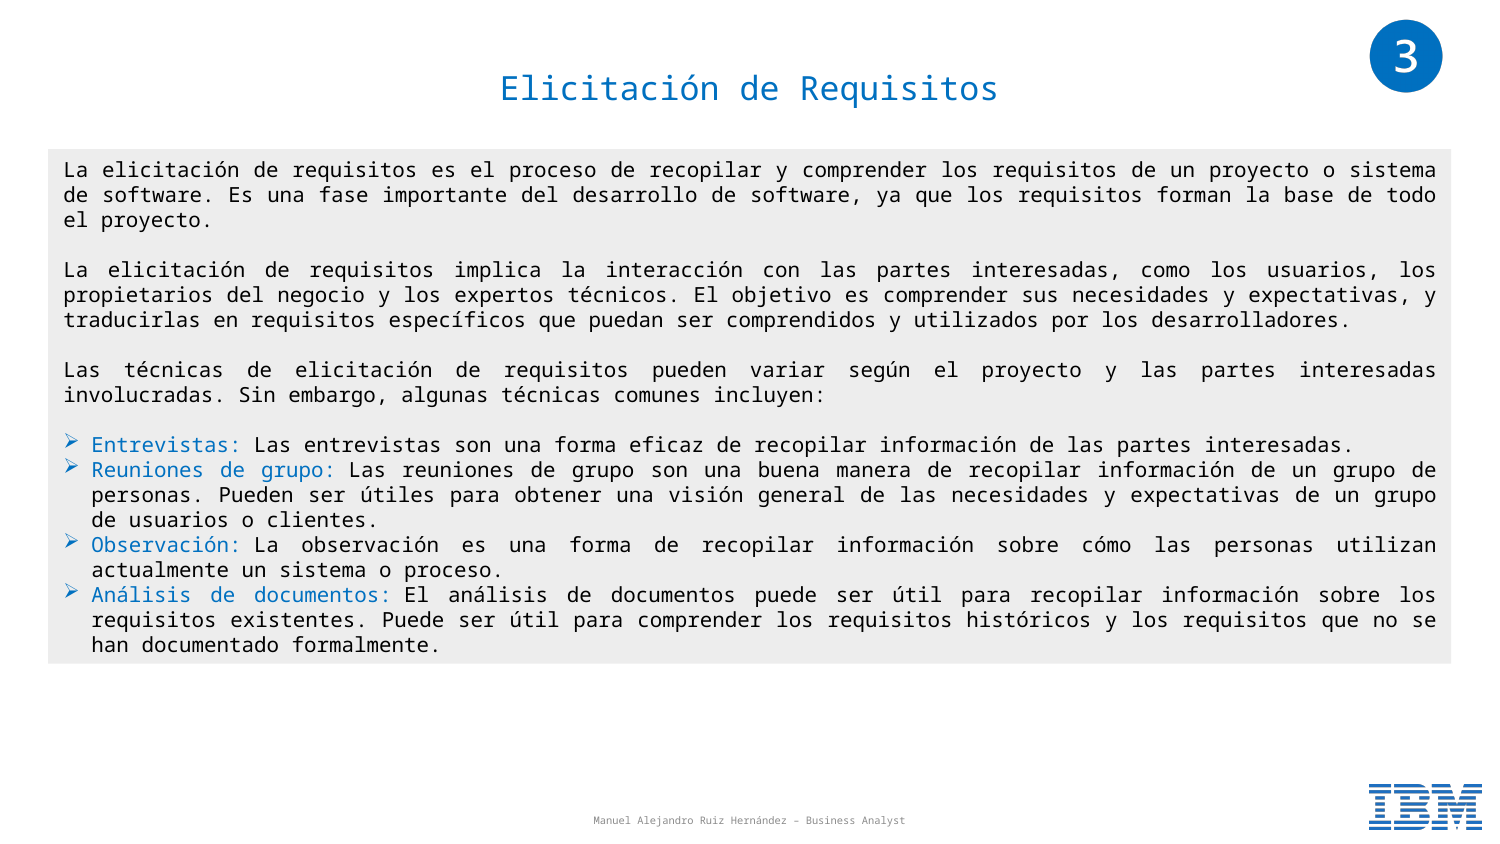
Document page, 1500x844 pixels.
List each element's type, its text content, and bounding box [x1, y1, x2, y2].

picture [1360, 10, 1452, 102]
footer Manuel Alejandro Ruiz Hernández – Business Analyst [496, 797, 1004, 843]
text_box Elicitación de Requisitos [271, 60, 1228, 115]
text_box La elicitación de requisitos es el proceso de recopilar y comprender los requisitos de un proyecto o sistema de software. Es una fase importante del desarrollo de software, ya que los requisitos forman la base de todo el proyecto. La elicitación de requisitos implica la interacción con las partes interesadas, como los usuarios, los propietarios del negocio y los expertos técnicos. El objetivo es comprender sus necesidades y expectativas, y traducirlas en requisitos específicos que puedan ser comprendidos y utilizados por los desarrolladores. Las técnicas de elicitación de requisitos pueden variar según el proyecto y las partes interesadas involucradas. Sin embargo, algunas técnicas comunes incluyen: Entrevistas: Las entrevistas son una forma eficaz de recopilar información de las partes interesadas. Reuniones de grupo: Las reuniones de grupo son una buena manera de recopilar información de un grupo de personas. Pueden ser útiles para obtener una visión general de las necesidades y expectativas de un grupo de usuarios o clientes. Observación: La observación es una forma de recopilar información sobre cómo las personas utilizan actualmente un sistema o proceso. Análisis de documentos: El análisis de documentos puede ser útil para recopilar información sobre los requisitos existentes. Puede ser útil para comprender los requisitos históricos y los requisitos que no se han documentado formalmente. [48, 149, 1452, 664]
picture [1369, 784, 1482, 830]
